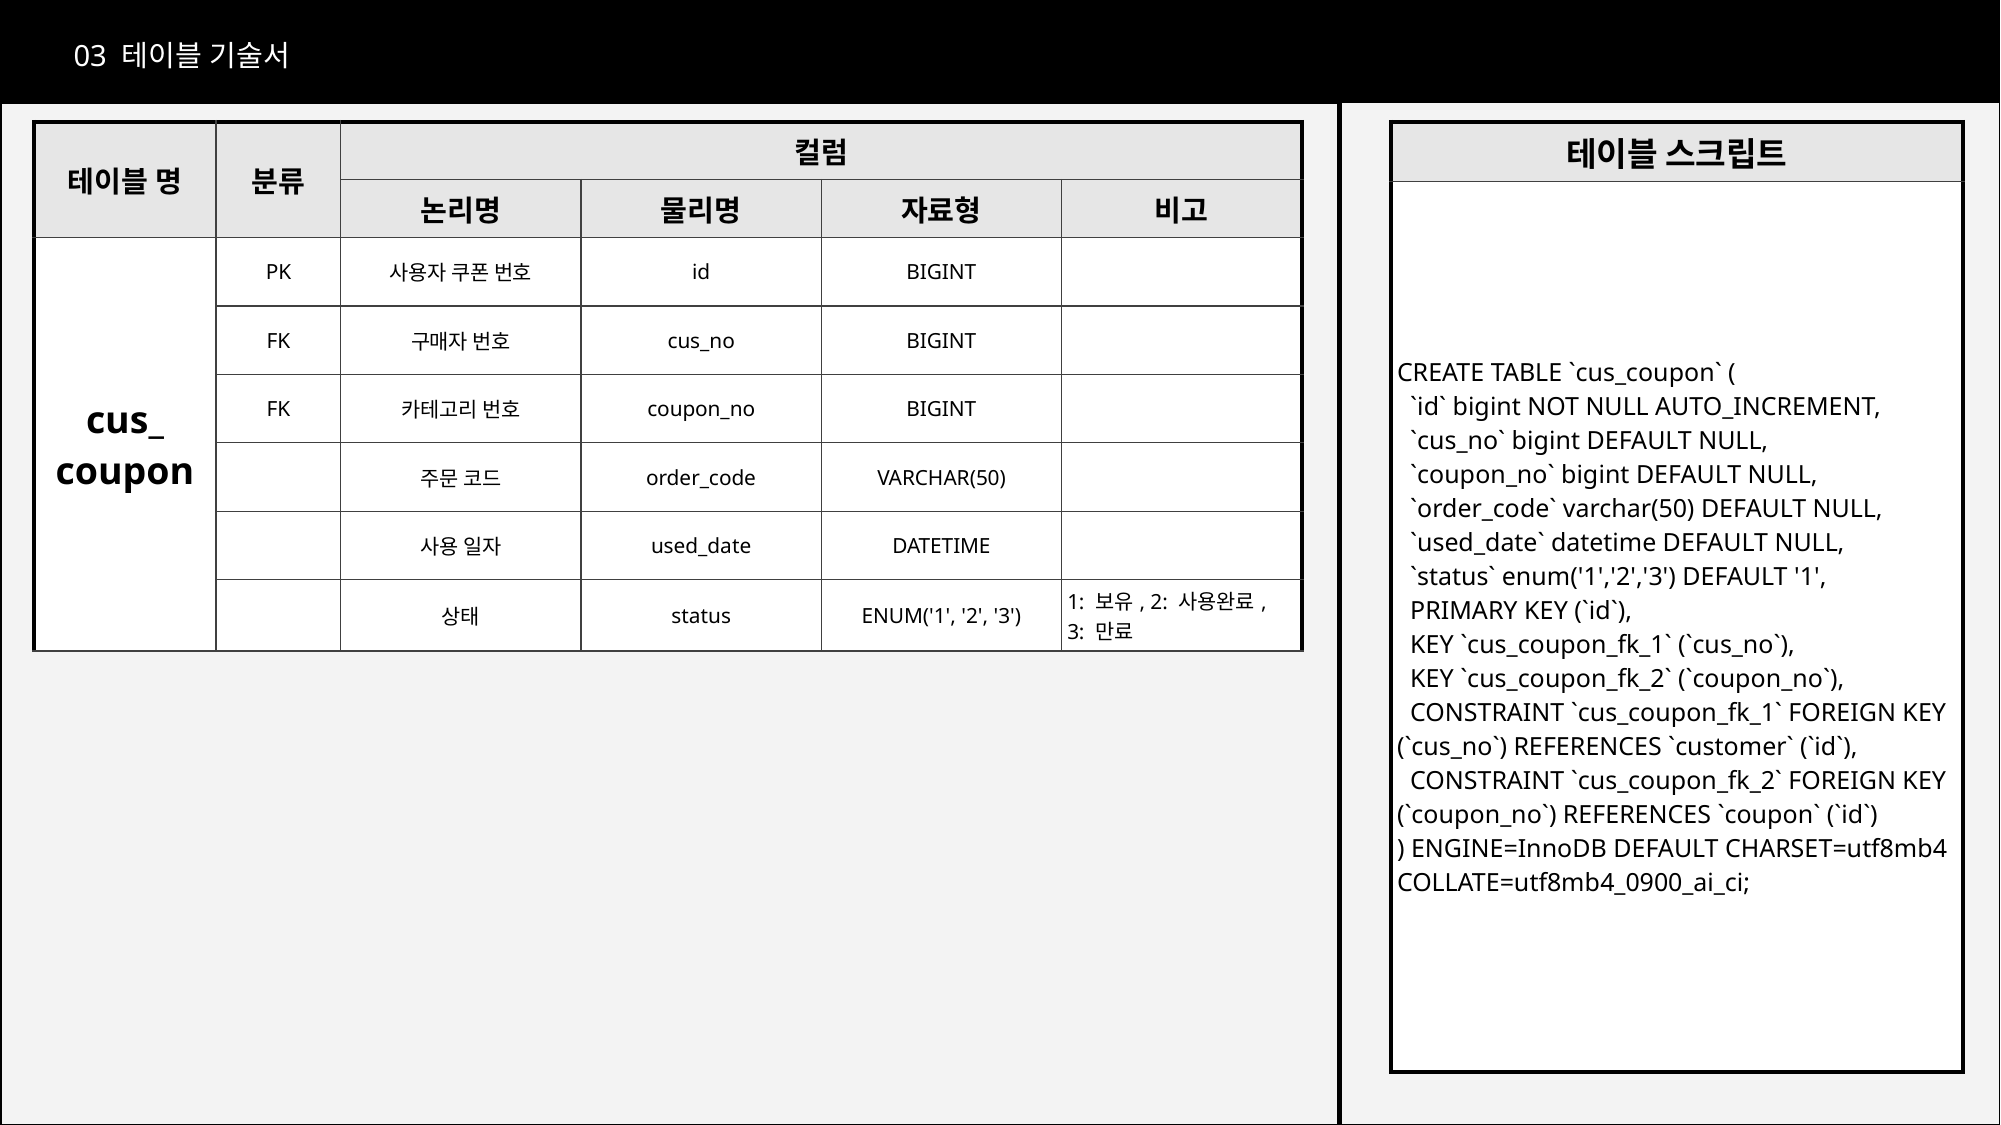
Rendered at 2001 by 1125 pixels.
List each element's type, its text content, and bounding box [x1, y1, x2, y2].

table_cell [217, 580, 340, 650]
table_cell DATETIME [822, 512, 1061, 579]
text_box 03 테이블 기술서 [58, 29, 1059, 80]
table_cell BIGINT [822, 307, 1061, 374]
table_cell CREATE TABLE `cus_coupon` ( `id` bigint NOT NULL AUTO_INCREMENT, `cus_no` bigint DEFAULT NULL, `coupon_no` bigint DEFAULT NULL, `order_code` varchar(50) DEFAULT NULL, `used_date` datetime DEFAULT NULL, `status` enum('1','2','3') DEFAULT '1', PRIMARY KEY (`id`), KEY `cus_coupon_fk_1` (`cus_no`), KEY `cus_coupon_fk_2` (`coupon_no`), CONSTRAINT `cus_coupon_fk_1` FOREIGN KEY (`cus_no`) REFERENCES `customer` (`id`), CONSTRAINT `cus_coupon_fk_2` FOREIGN KEY (`coupon_no`) REFERENCES `coupon` (`id`) ) ENGINE=InnoDB DEFAULT CHARSET=utf8mb4 COLLATE=utf8mb4_0900_ai_ci; [1393, 182, 1961, 1070]
table_cell PK [217, 238, 340, 305]
table_cell [1062, 238, 1300, 305]
table_cell 상태 [341, 580, 580, 650]
table_header 테이블 명 [36, 124, 215, 237]
table_cell [1062, 512, 1300, 579]
table_cell used_date [582, 512, 821, 579]
table_cell coupon_no [582, 375, 821, 442]
table_cell [1062, 375, 1300, 442]
table_cell id [582, 238, 821, 305]
table_cell 비고 [1062, 180, 1300, 237]
table_cell [1062, 443, 1300, 511]
table_cell 사용자 쿠폰 번호 [341, 238, 580, 305]
table_cell VARCHAR(50) [822, 443, 1061, 511]
table_cell 주문 코드 [341, 443, 580, 511]
table_cell 자료형 [822, 180, 1061, 237]
table_header 컬럼 [341, 124, 1300, 179]
text_box [0, 0, 2000, 103]
table_header 분류 [217, 124, 340, 237]
table_cell 카테고리 번호 [341, 375, 580, 442]
text_box 테이블 기술서 [0, 102, 1339, 1125]
table_cell ENUM('1', '2', '3') [822, 580, 1061, 650]
table_cell 논리명 [341, 180, 580, 237]
table_cell FK [217, 307, 340, 374]
text_box [1340, 58, 2000, 1125]
table_cell 구매자 번호 [341, 307, 580, 374]
table_cell 물리명 [582, 180, 821, 237]
table_cell [1062, 307, 1300, 374]
table_cell [217, 443, 340, 511]
table_cell BIGINT [822, 375, 1061, 442]
table_cell 1: 보유, 2: 사용완료, 3: 만료 [1062, 580, 1300, 650]
table_cell status [582, 580, 821, 650]
table_header 테이블 스크립트 [1393, 124, 1961, 181]
table_cell cus_ coupon [36, 238, 215, 650]
table_cell order_code [582, 443, 821, 511]
table_cell 사용 일자 [341, 512, 580, 579]
table_cell BIGINT [822, 238, 1061, 305]
table_cell [217, 512, 340, 579]
table_cell FK [217, 375, 340, 442]
table_cell cus_no [582, 307, 821, 374]
